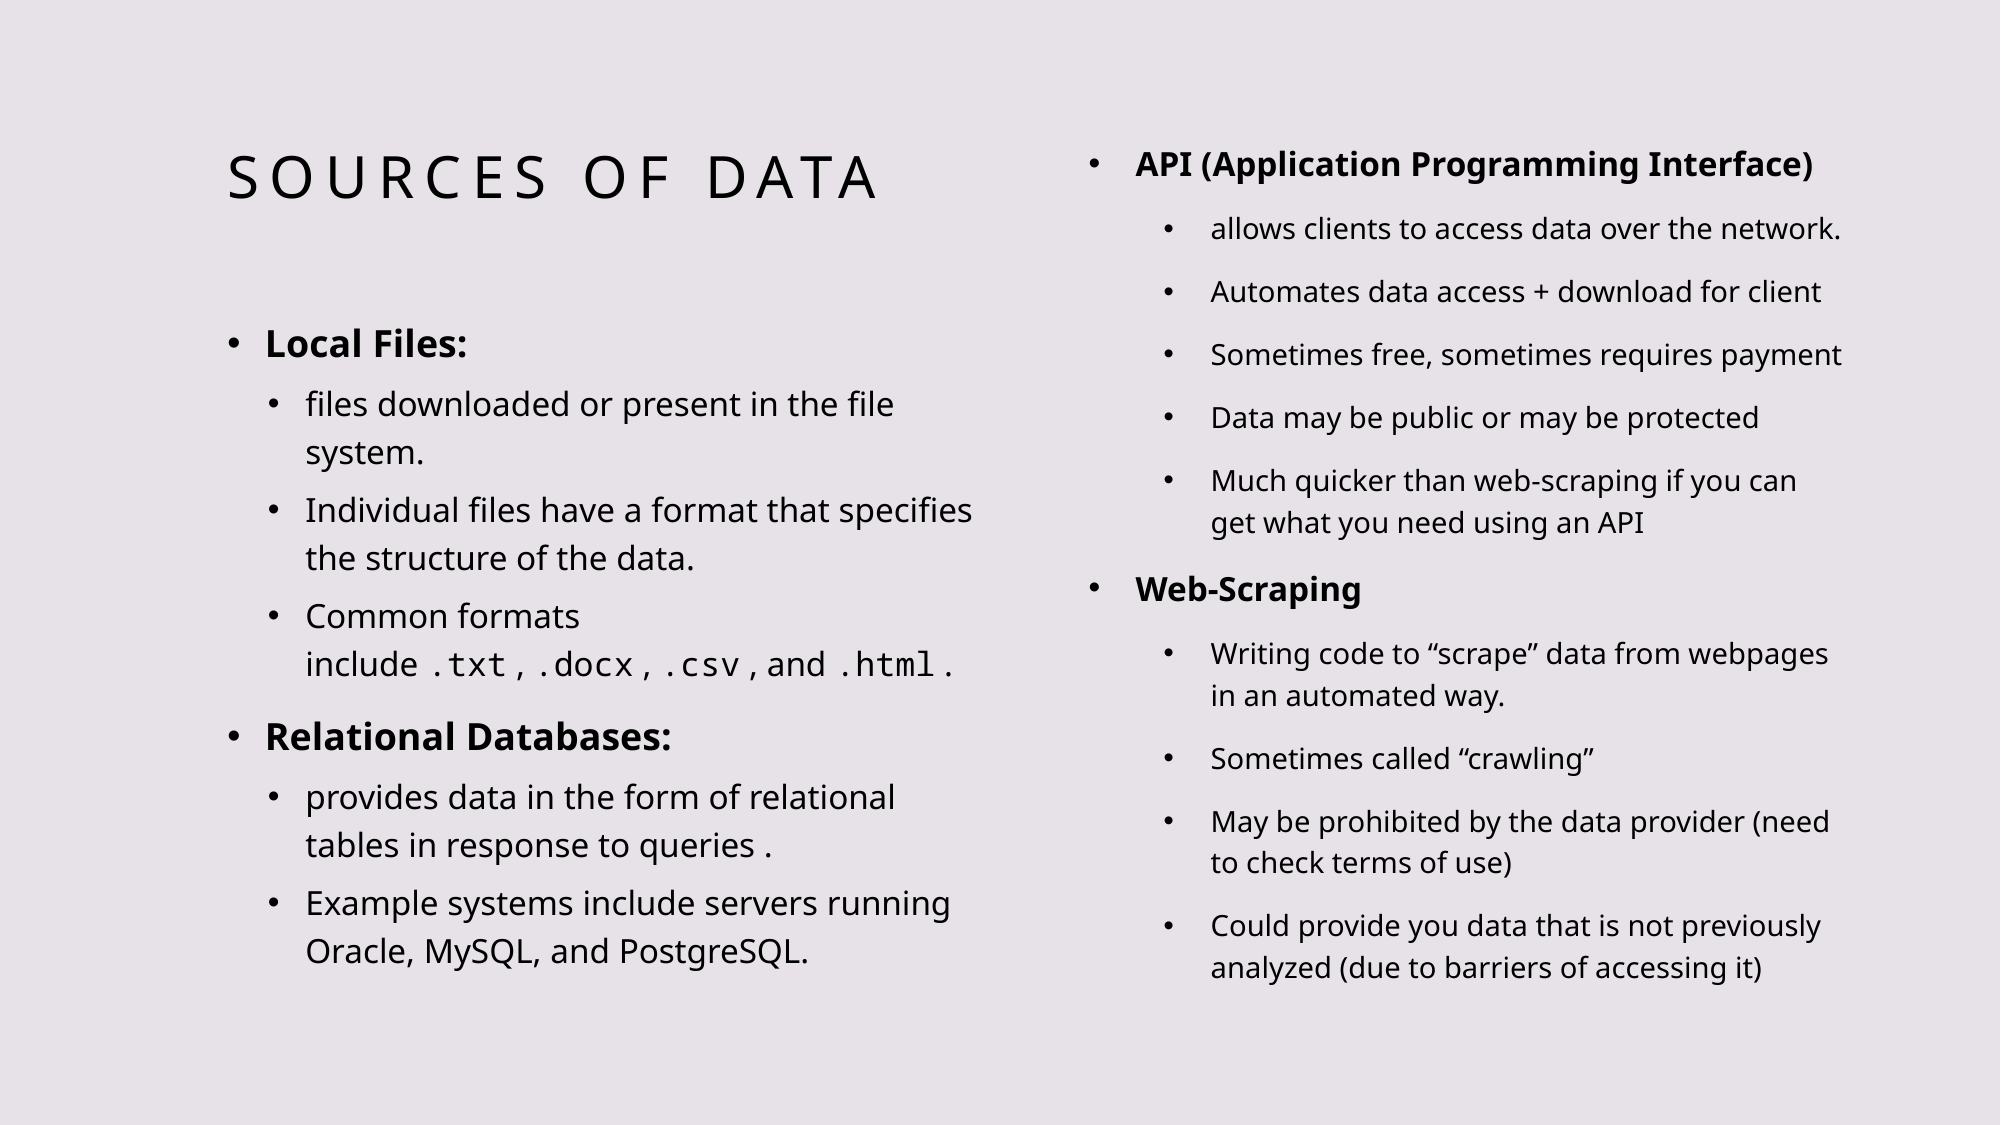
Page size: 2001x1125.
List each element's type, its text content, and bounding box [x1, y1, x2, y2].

text_box API (Application Programming Interface) allows clients to access data over the network. Automates data access + download for client Sometimes free, sometimes requires payment Data may be public or may be protected Much quicker than web-scraping if you can get what you need using an API Web-Scraping Writing code to “scrape” data from webpages in an automated way. Sometimes called “crawling” May be prohibited by the data provider (need to check terms of use) Could provide you data that is not previously analyzed (due to barriers of accessing it) [1073, 127, 1862, 992]
list Local Files: files downloaded or present in the file system. Individual files have a format that specifies the structure of the data. Common formats include .txt , .docx , .csv , and .html . Relational Databases: provides data in the form of relational tables in response to queries . Example systems include servers running Oracle, MySQL, and PostgreSQL. [212, 303, 1001, 1075]
title Sources of data [212, 60, 1788, 276]
